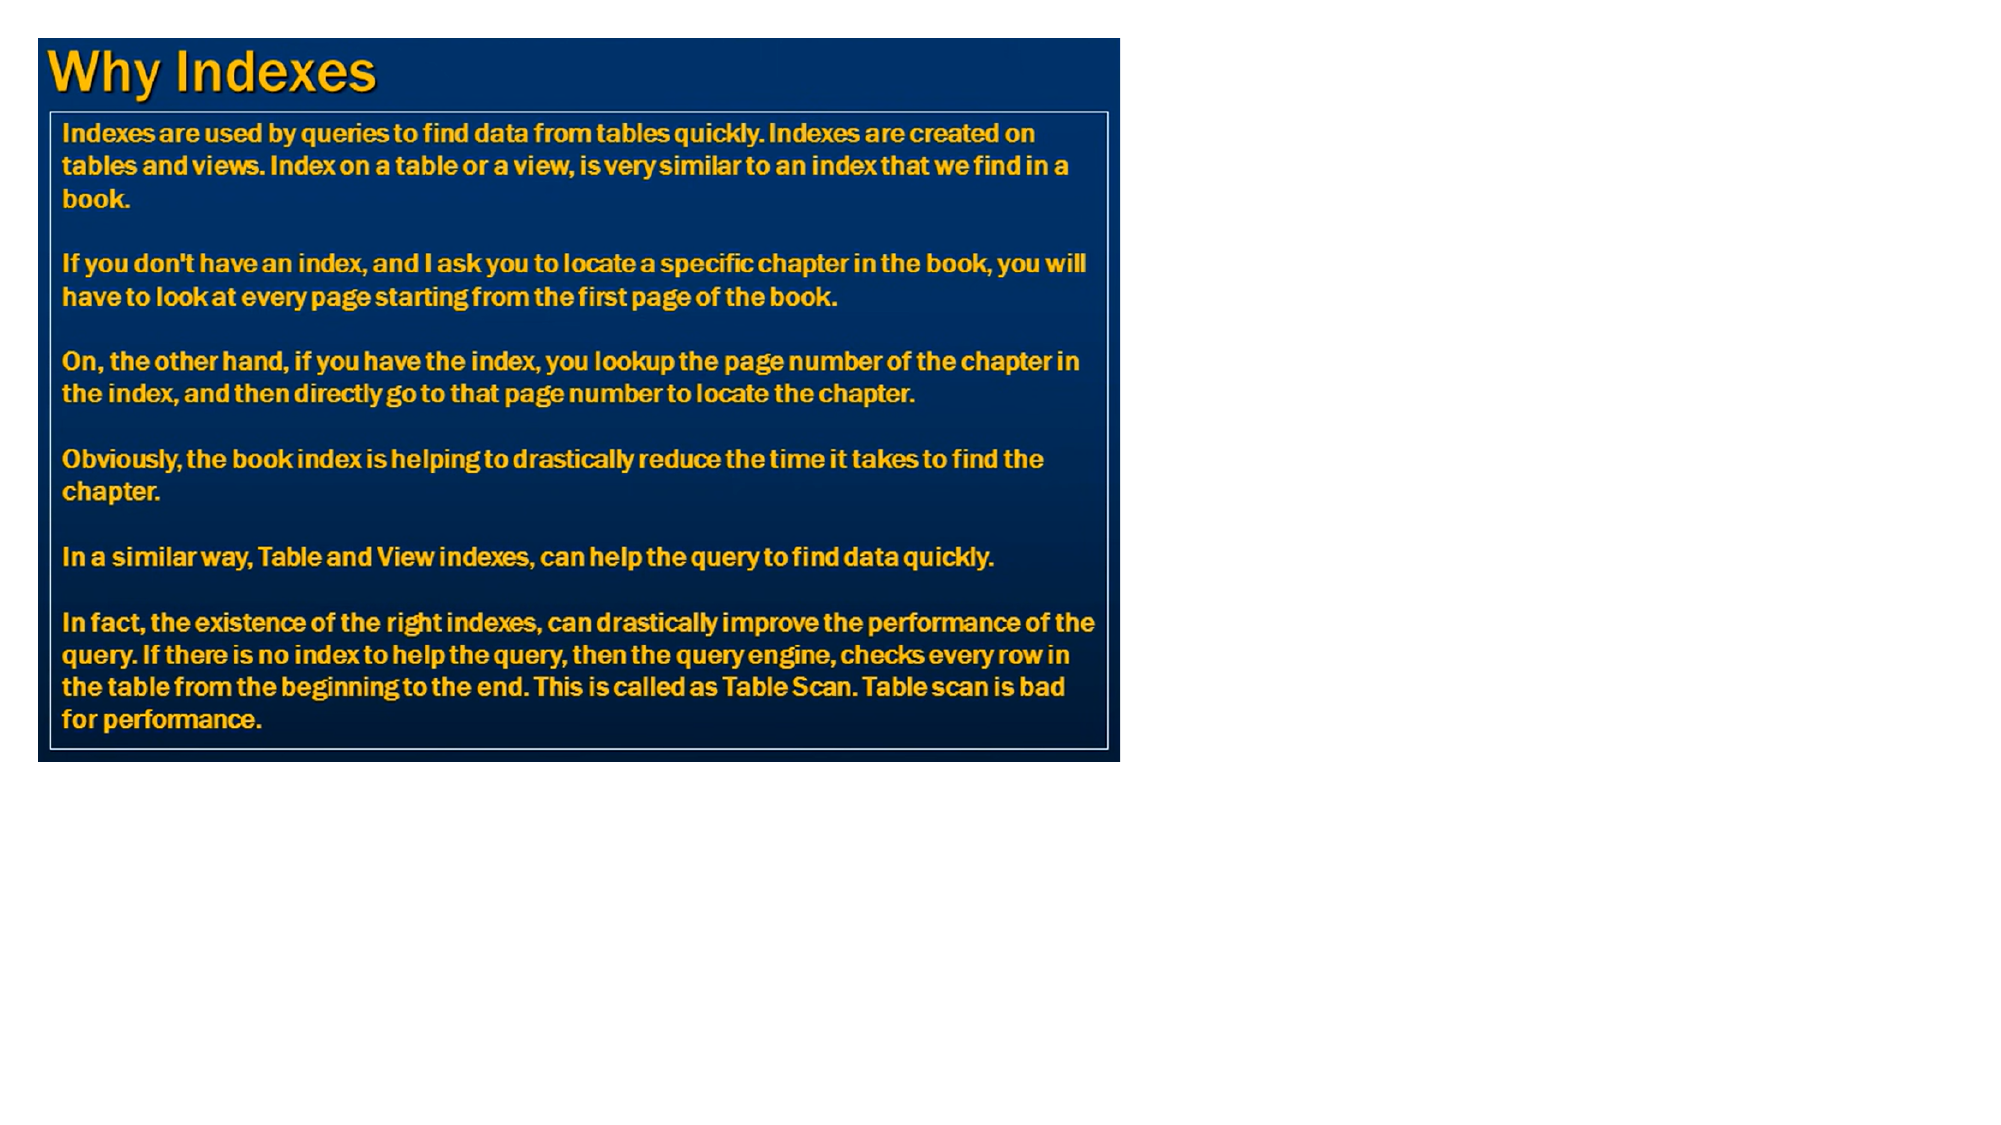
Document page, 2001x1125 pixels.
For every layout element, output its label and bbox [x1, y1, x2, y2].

picture [38, 38, 1121, 762]
